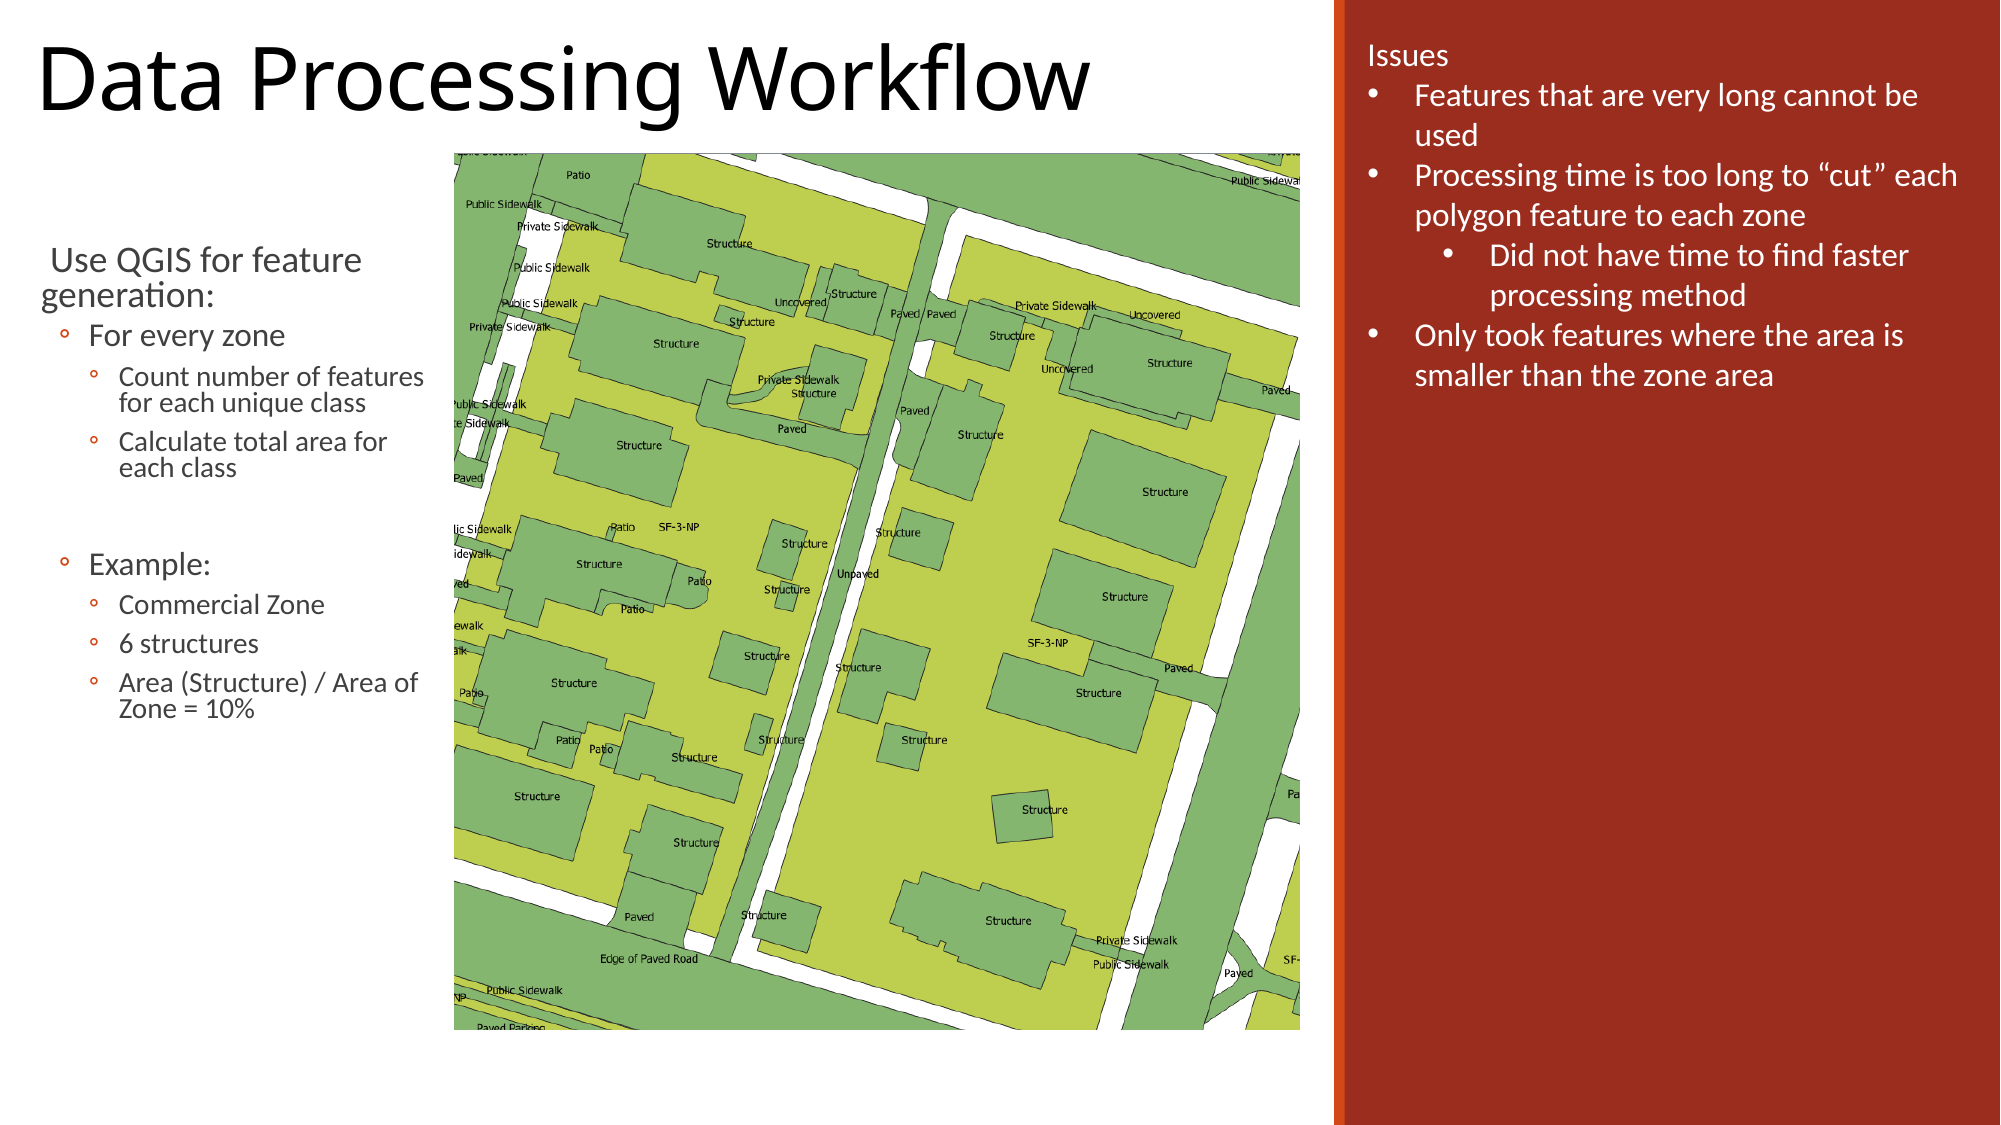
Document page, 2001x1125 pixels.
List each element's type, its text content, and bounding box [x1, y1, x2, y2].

list Use QGIS for feature generation: For every zone Count number of features for each unique class Calculate total area for each class Example: Commercial Zone 6 structures Area (Structure) / Area of Zone = 10% [25, 235, 438, 812]
text_box Issues Features that are very long cannot be used Processing time is too long to “cut” each polygon feature to each zone Did not have time to find faster processing method Only took features where the area is smaller than the zone area [1352, 26, 1997, 401]
text_box [1333, 0, 1346, 1125]
title Data Processing Workflow [20, 15, 1128, 139]
picture [453, 153, 1301, 1030]
text_box [1346, 0, 2000, 1125]
text_box [0, 0, 1333, 1125]
